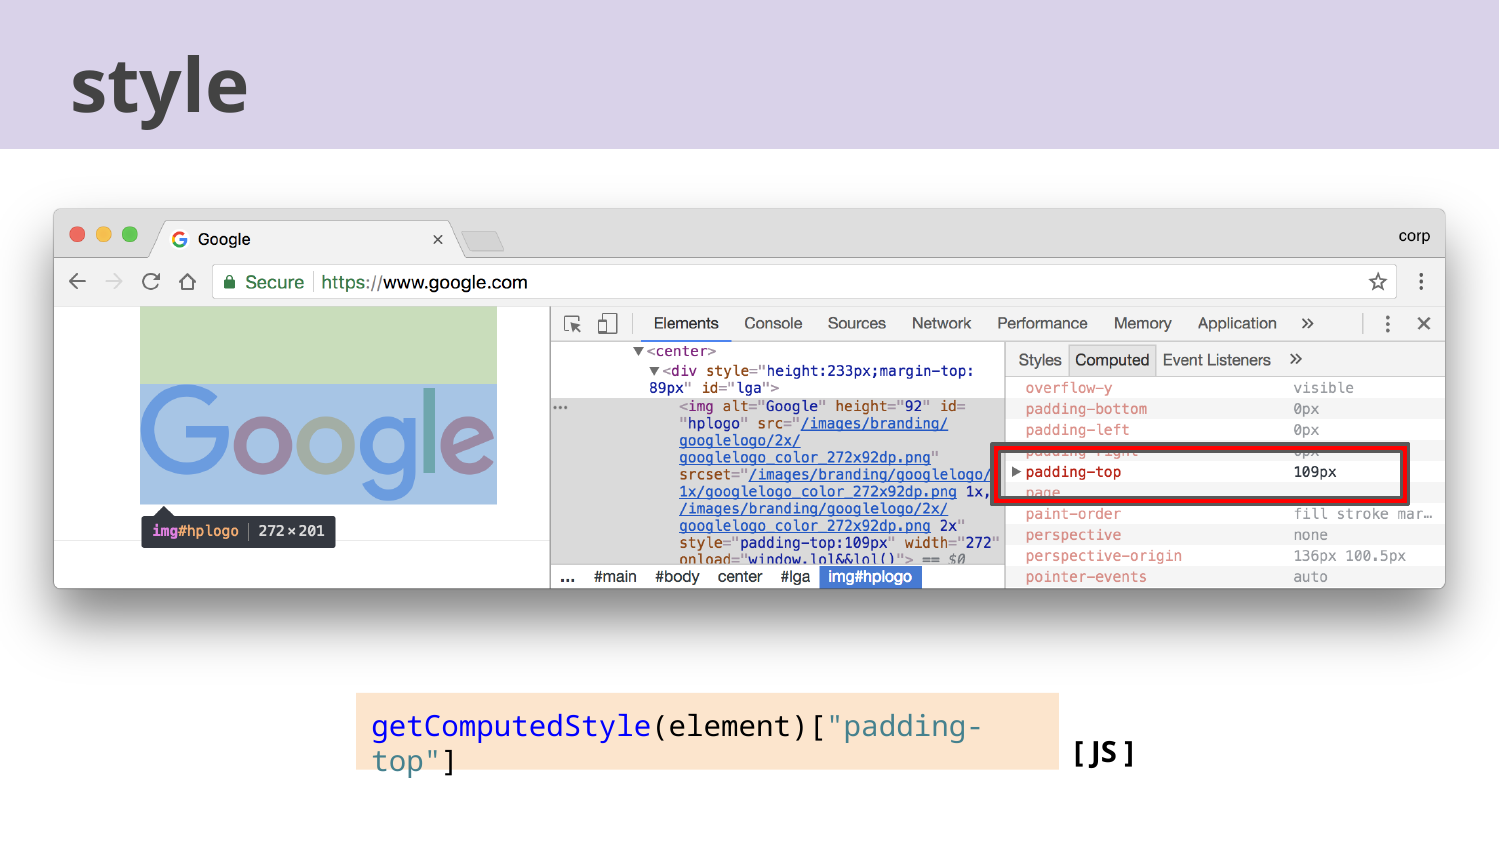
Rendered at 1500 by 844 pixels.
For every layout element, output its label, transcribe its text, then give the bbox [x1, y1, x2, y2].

text_box getComputedStyle(element)["padding-top"] [356, 702, 1059, 770]
text_box style [55, 0, 1465, 142]
picture [0, 167, 1500, 693]
text_box [0, 0, 1499, 149]
text_box [ JS ] [1058, 718, 1164, 769]
